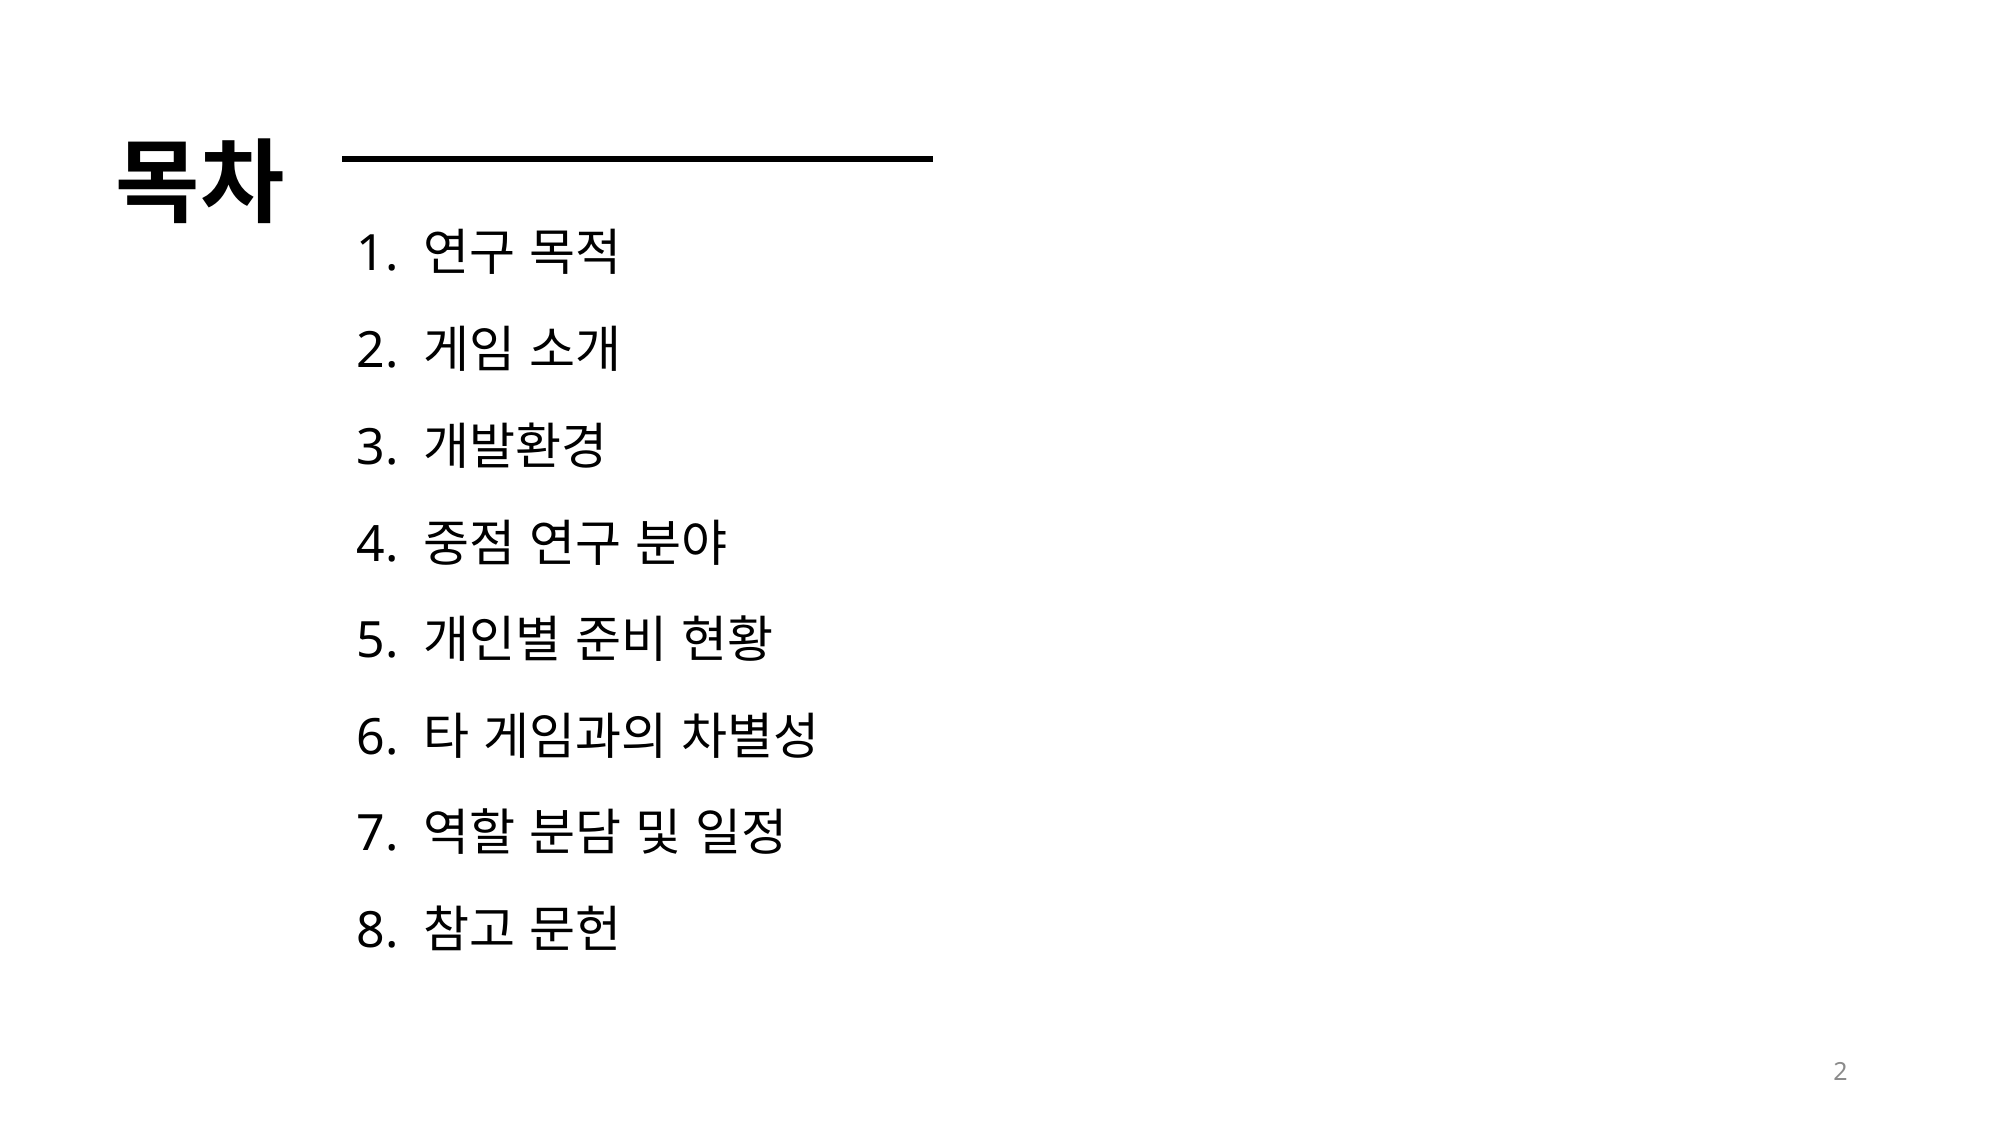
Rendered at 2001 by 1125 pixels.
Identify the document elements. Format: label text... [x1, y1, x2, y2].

text_box 5. 개인별 준비 현황 [342, 600, 953, 676]
text_box 3. 개발환경 [342, 407, 731, 482]
text_box 1. 연구 목적 [342, 213, 730, 288]
text_box 7. 역할 분담 및 일정 [342, 793, 995, 869]
text_box 8. 참고 문헌 [342, 890, 745, 965]
text_box 2. 게임 소개 [342, 309, 972, 385]
text_box 목차 [100, 116, 328, 242]
text_box 4. 중점 연구 분야 [342, 503, 889, 579]
text_box 6. 타 게임과의 차별성 [342, 696, 1027, 772]
slide_number 2 [1412, 1042, 1863, 1103]
